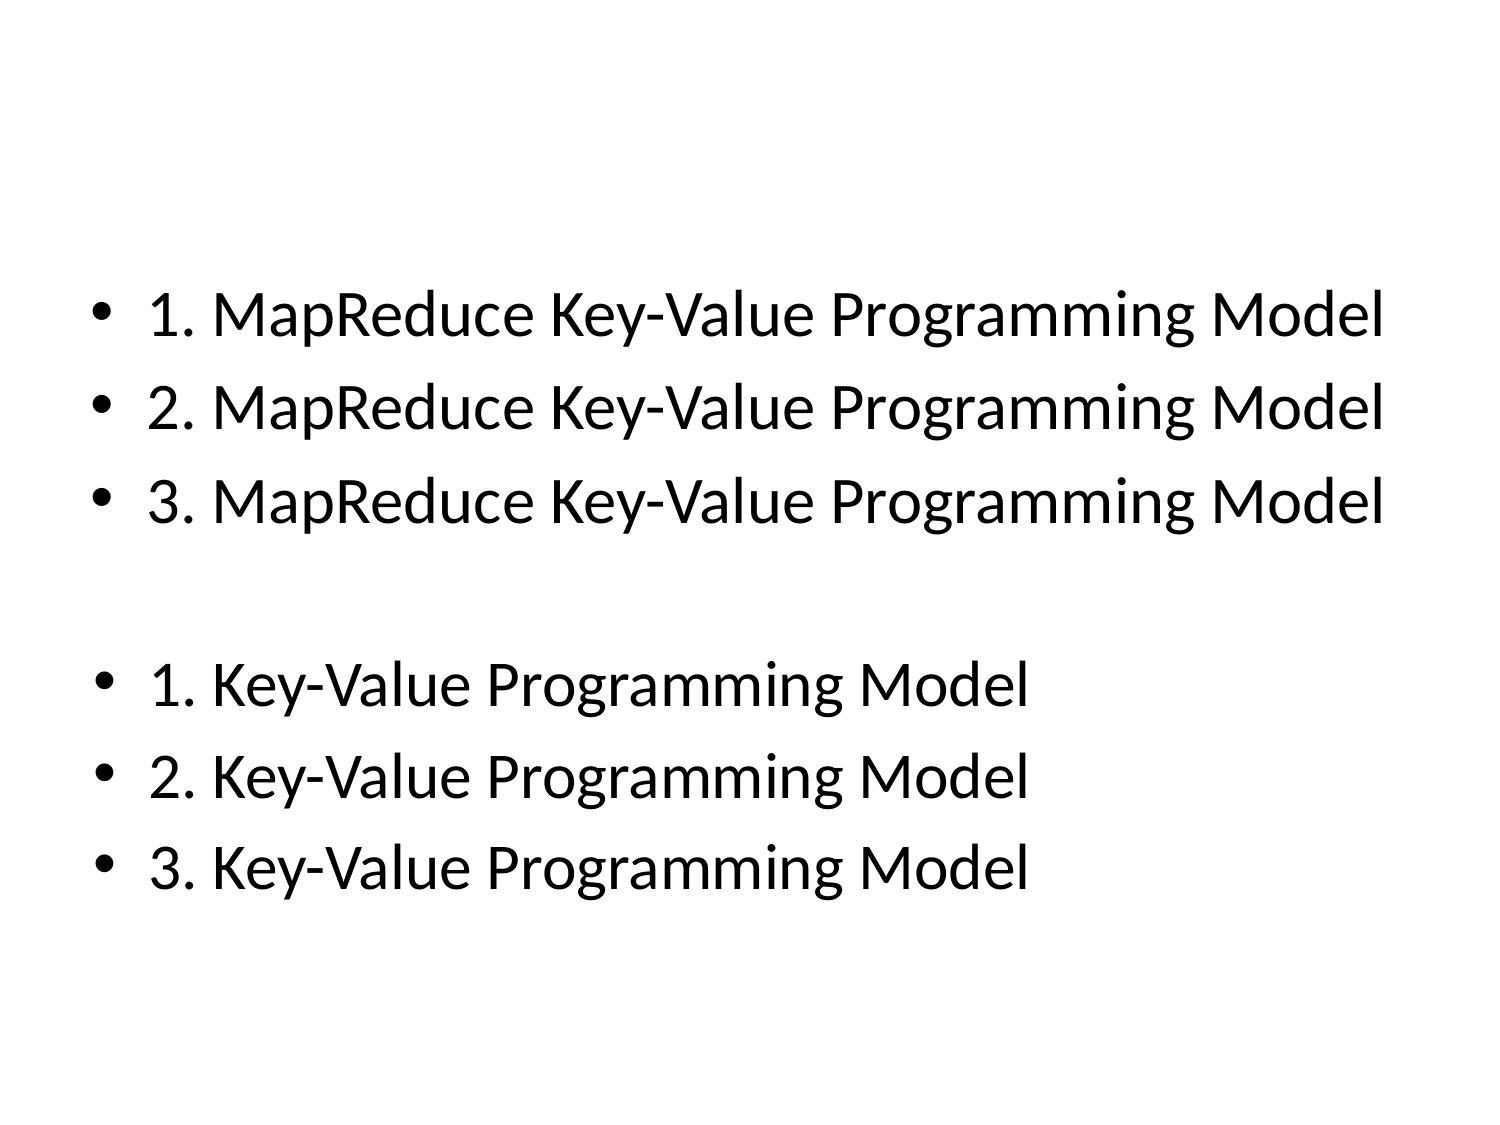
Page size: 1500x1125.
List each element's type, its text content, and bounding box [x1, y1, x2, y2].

list 1. MapReduce Key-Value Programming Model 2. MapReduce Key-Value Programming Model 3. MapReduce Key-Value Programming Model [75, 262, 1425, 1005]
text_box 1. Key-Value Programming Model 2. Key-Value Programming Model 3. Key-Value Programming Model [78, 633, 1429, 911]
